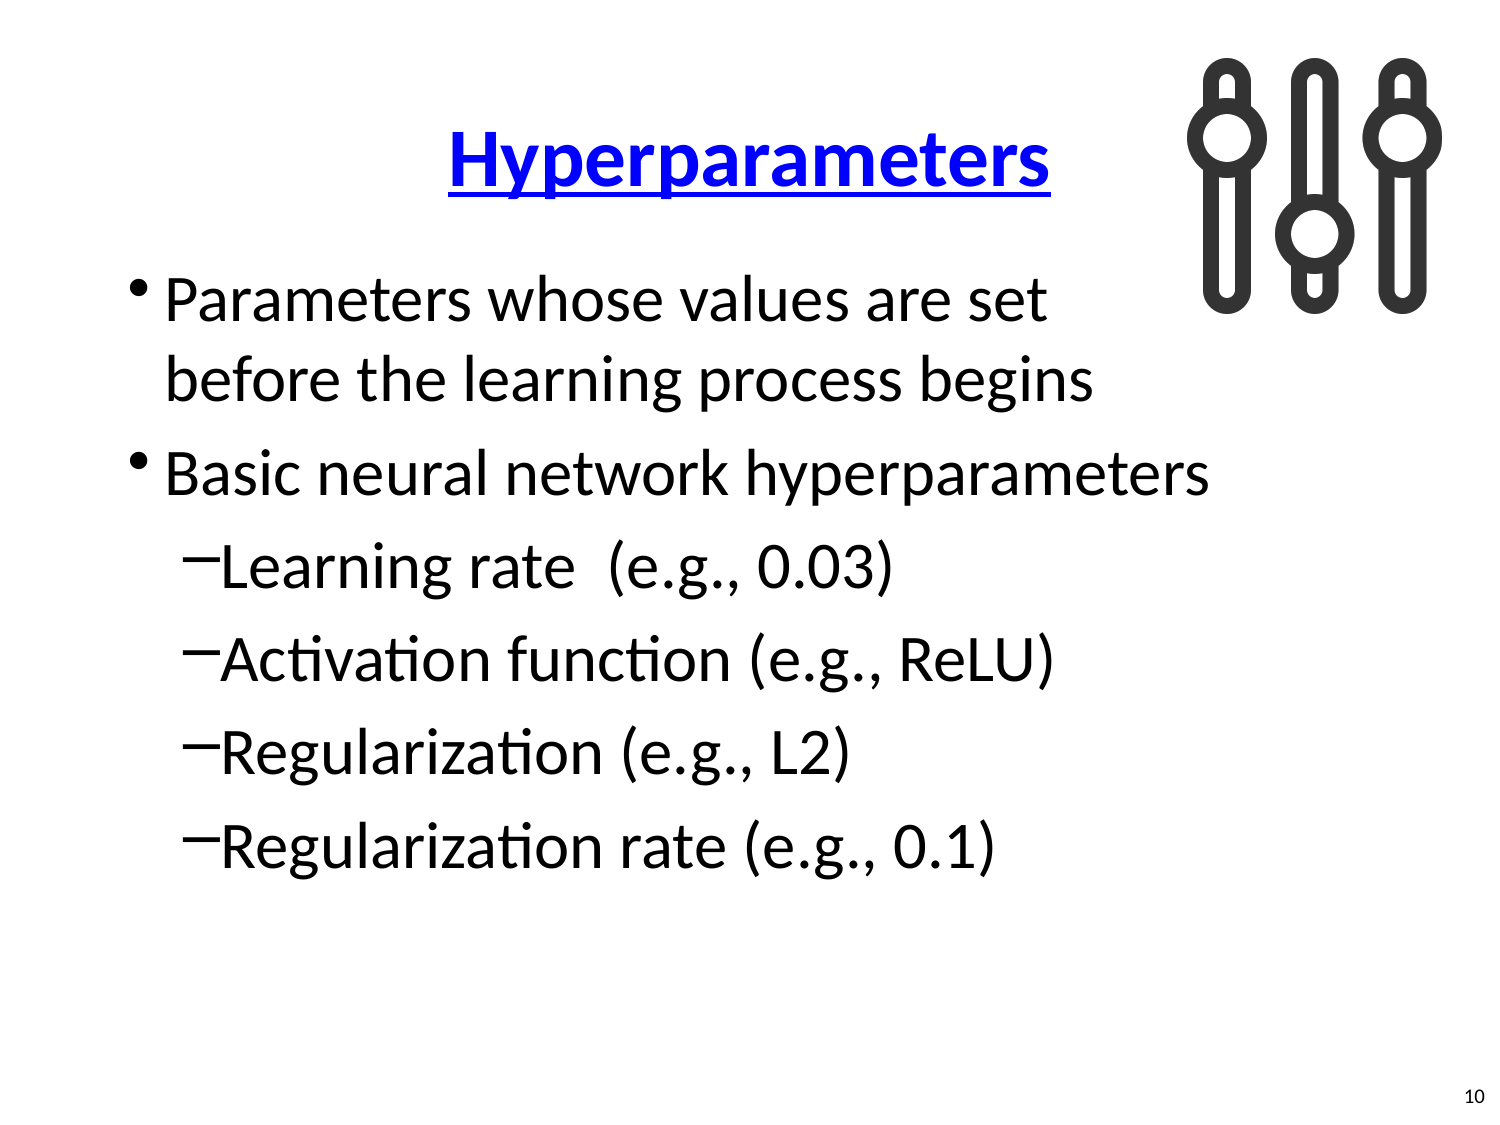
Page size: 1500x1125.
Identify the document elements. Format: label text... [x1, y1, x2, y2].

picture [1187, 58, 1442, 314]
slide_number 10 [1187, 1074, 1500, 1125]
list Parameters whose values are set before the learning process begins Basic neural network hyperparameters Learning rate (e.g., 0.03) Activation function (e.g., ReLU) Regularization (e.g., L2) Regularization rate (e.g., 0.1) [112, 247, 1388, 1038]
title Hyperparameters [112, 58, 1186, 247]
